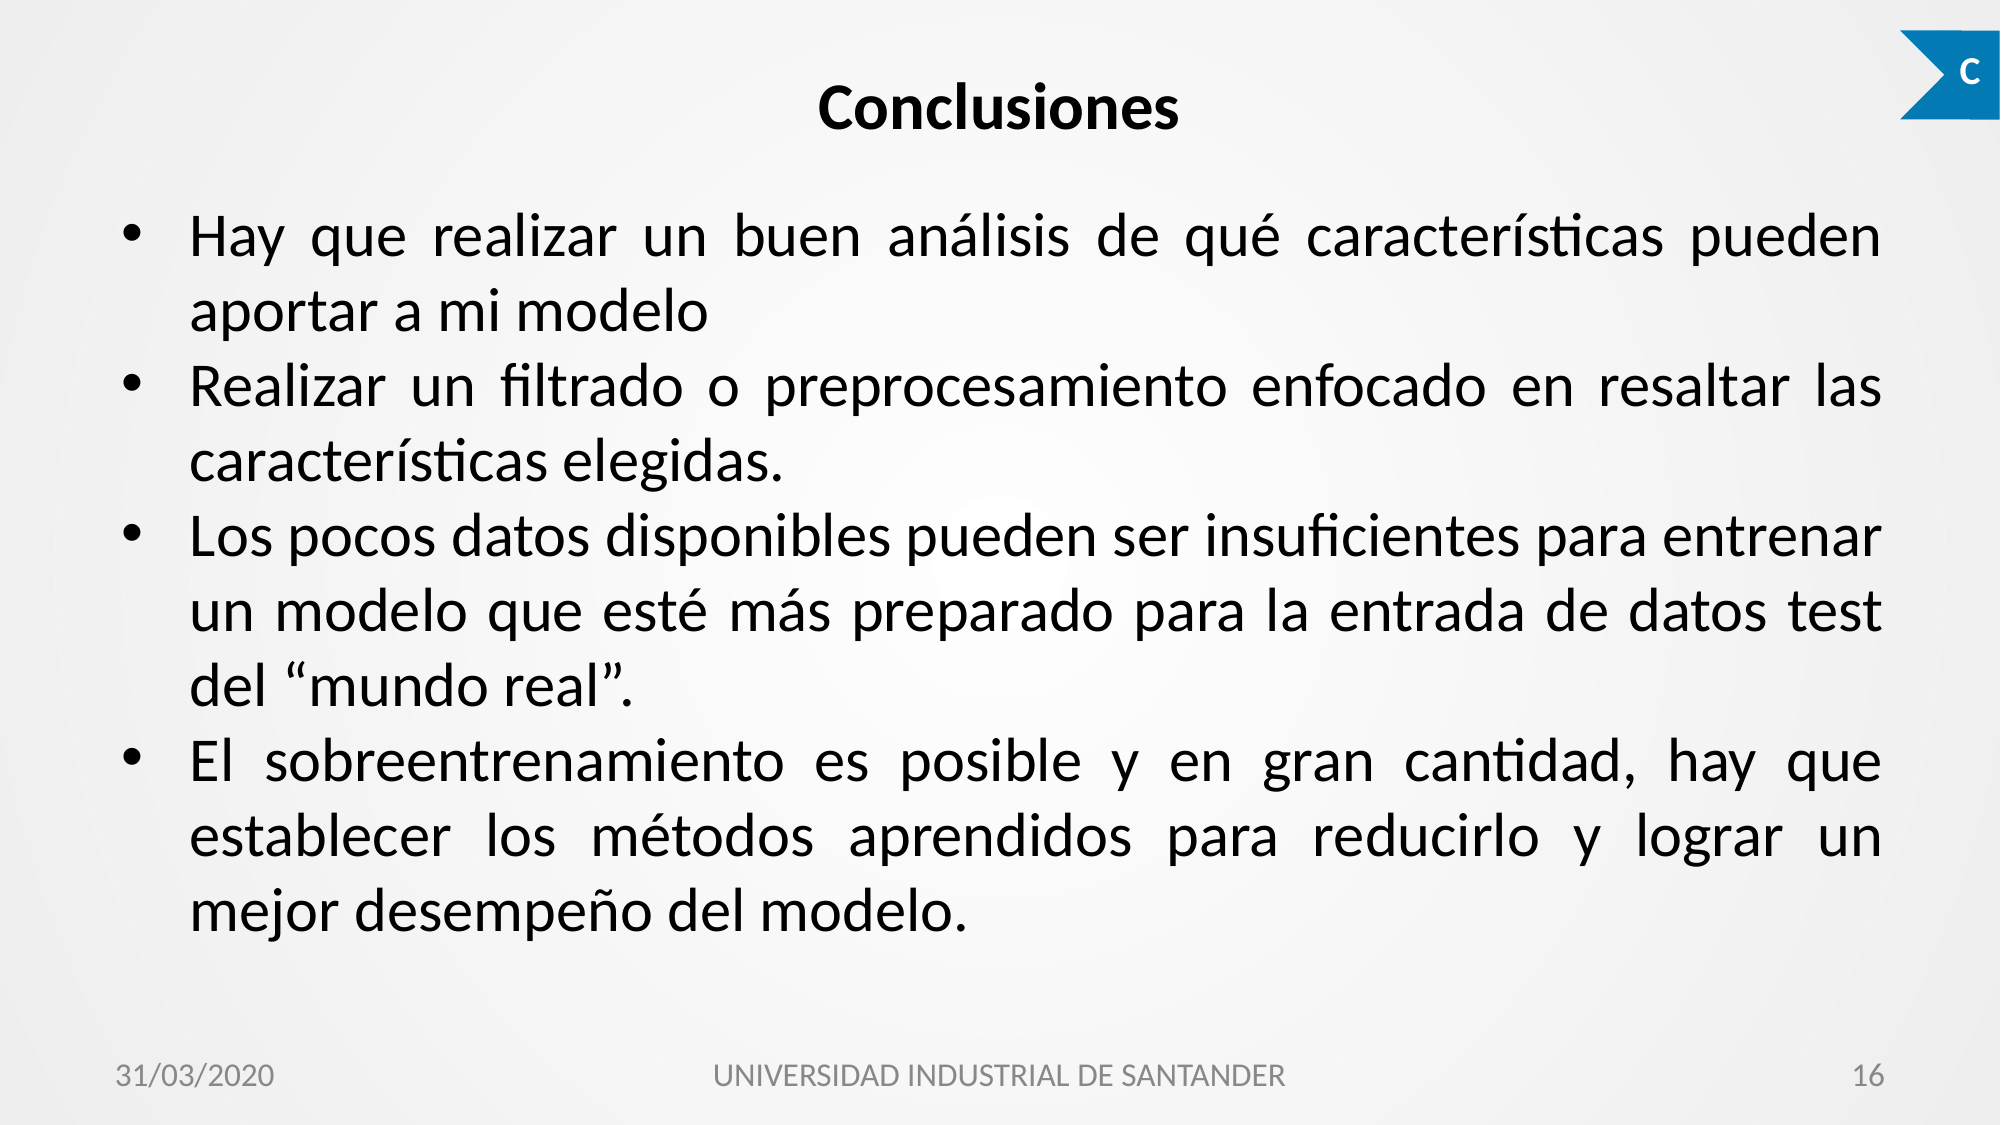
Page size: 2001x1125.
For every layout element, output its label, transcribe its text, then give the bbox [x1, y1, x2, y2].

slide_number ‹#› [1433, 1042, 1900, 1103]
list Hay que realizar un buen análisis de qué características pueden aportar a mi modelo Realizar un filtrado o preprocesamiento enfocado en resaltar las características elegidas. Los pocos datos disponibles pueden ser insuficientes para entrenar un modelo que esté más preparado para la entrada de datos test del “mundo real”. El sobreentrenamiento es posible y en gran cantidad, hay que establecer los métodos aprendidos para reducirlo y lograr un mejor desempeño del modelo. [99, 186, 1900, 1005]
text_box [1899, 30, 1940, 71]
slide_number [99, 1042, 567, 1103]
text_box [1900, 79, 1940, 120]
title Conclusiones [99, 45, 1900, 162]
footer UNIVERSIDAD INDUSTRIAL DE SANTANDER [683, 1042, 1317, 1103]
text_box C [1940, 30, 2000, 120]
